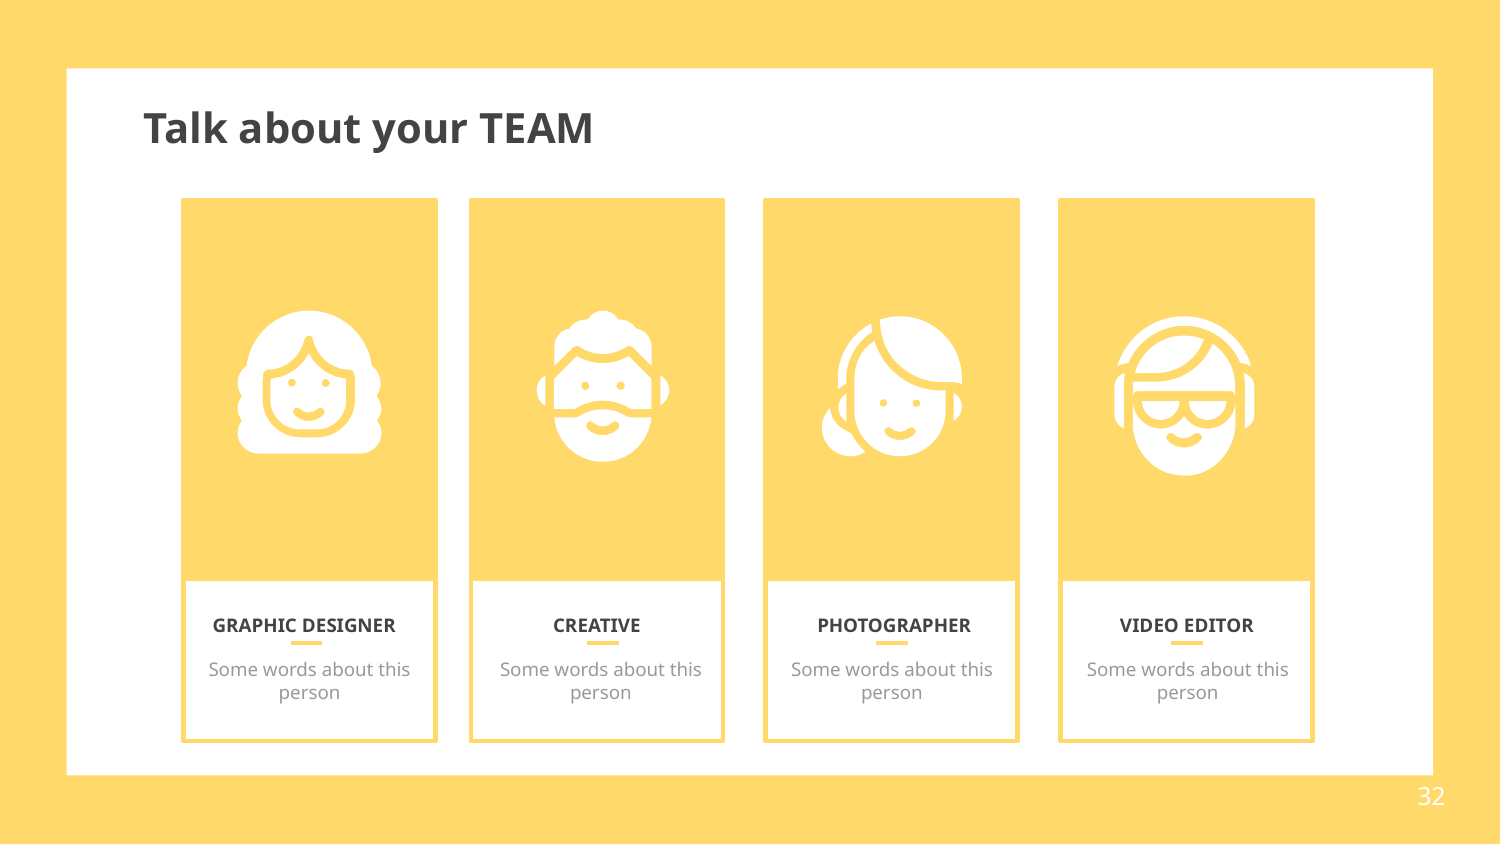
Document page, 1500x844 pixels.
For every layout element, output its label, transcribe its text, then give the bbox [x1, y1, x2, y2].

text_box GRAPHIC DESIGNER [180, 598, 428, 652]
text_box [183, 730, 436, 742]
text_box [1060, 652, 1313, 742]
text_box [536, 310, 670, 463]
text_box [237, 310, 382, 454]
text_box [470, 652, 723, 742]
title Talk about your TEAM [128, 101, 1379, 167]
text_box [1060, 200, 1313, 598]
text_box Some words about this person [484, 642, 718, 730]
text_box Some words about this person [775, 642, 1009, 730]
text_box VIDEO EDITOR [1060, 598, 1313, 652]
text_box [183, 200, 436, 642]
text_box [821, 315, 963, 457]
text_box PHOTOGRAPHER [770, 598, 1018, 652]
text_box [765, 200, 1018, 742]
text_box [470, 200, 723, 598]
text_box Some words about this person [1071, 642, 1305, 730]
text_box CREATIVE [470, 598, 723, 652]
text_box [1114, 315, 1255, 476]
slide_number 32 [1402, 764, 1493, 830]
text_box Some words about this person [183, 642, 436, 730]
